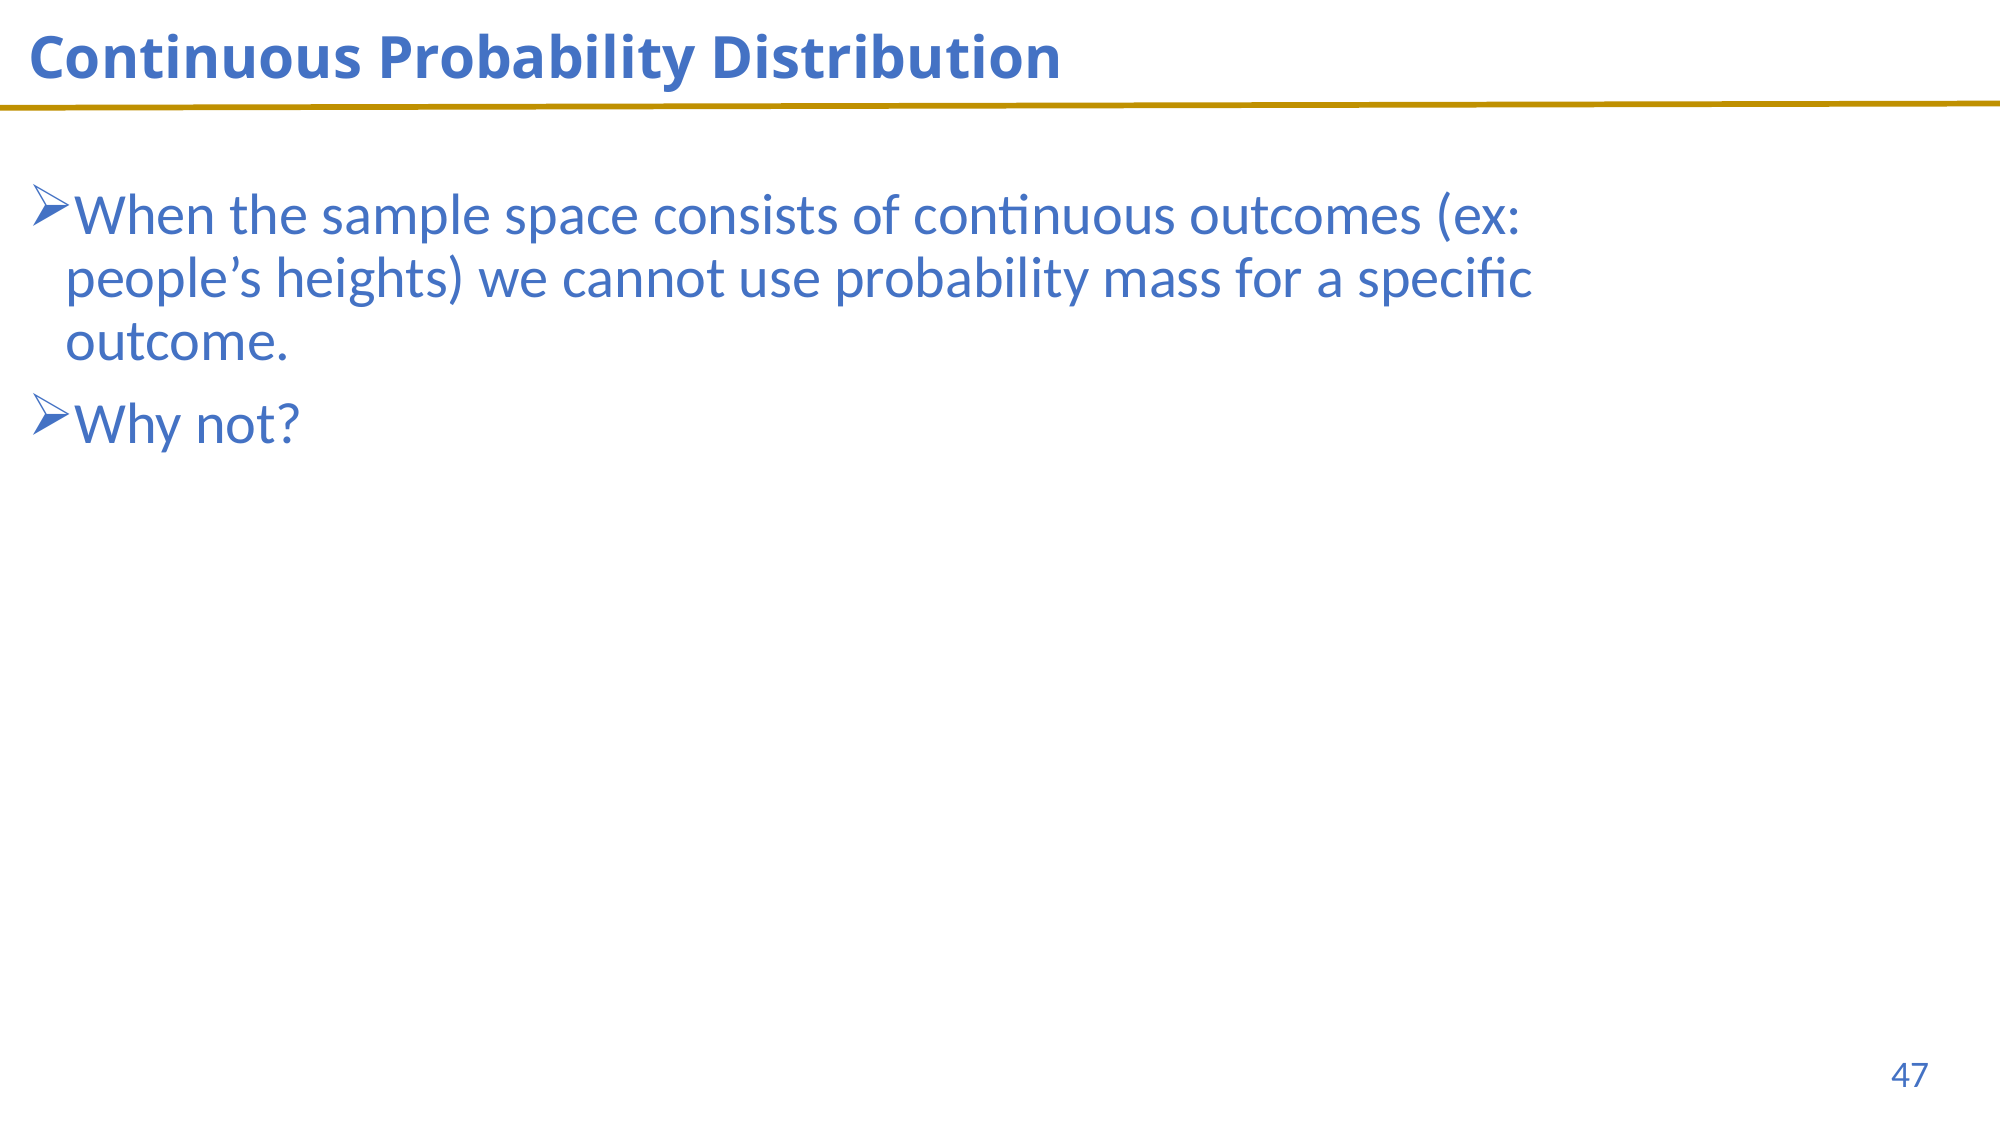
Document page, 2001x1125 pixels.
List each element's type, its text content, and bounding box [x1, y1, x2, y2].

list When the sample space consists of continuous outcomes (ex: people’s heights) we cannot use probability mass for a specific outcome. Why not? [13, 176, 1739, 891]
title Continuous Probability Distribution [13, 0, 1739, 120]
slide_number 47 [1493, 1042, 1944, 1103]
